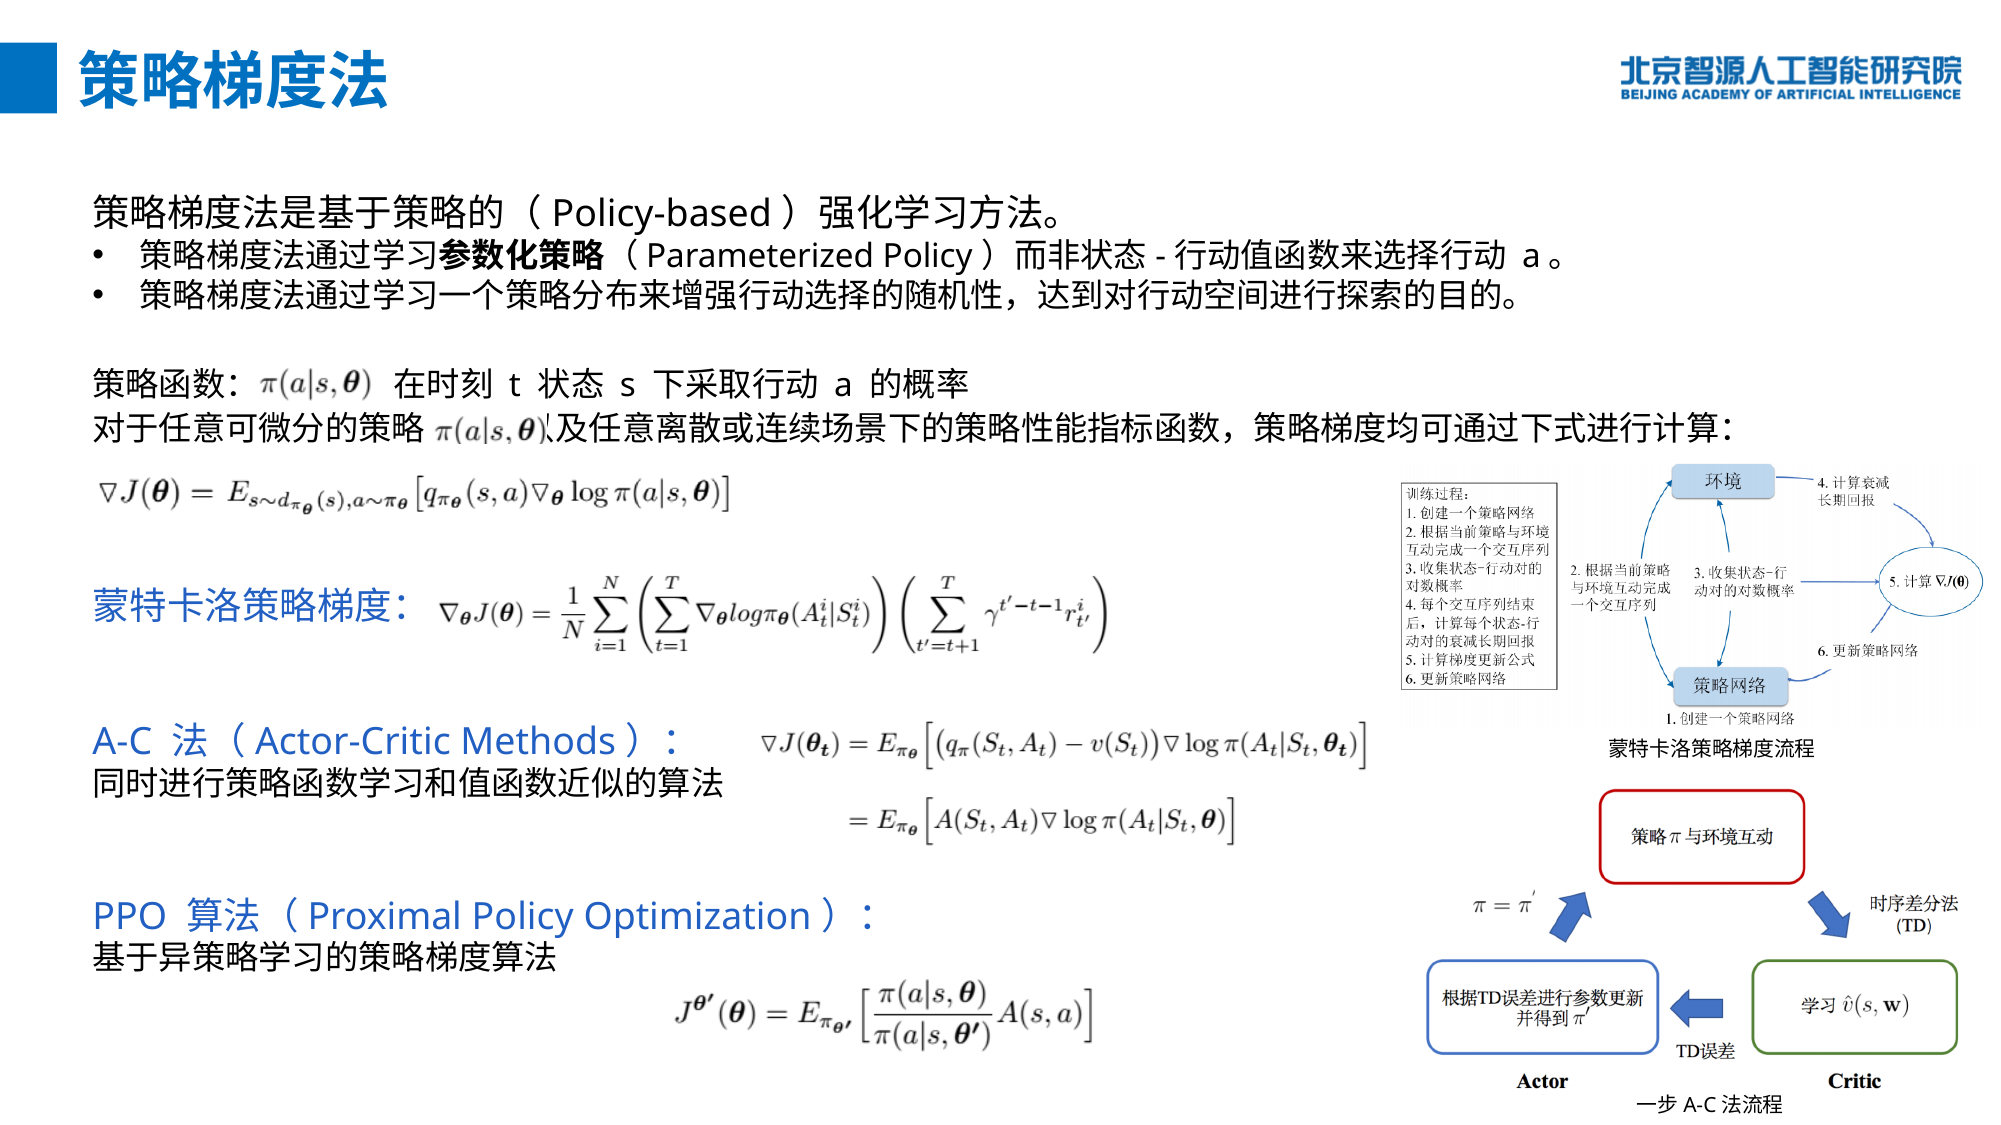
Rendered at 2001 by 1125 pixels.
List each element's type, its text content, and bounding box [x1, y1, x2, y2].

picture [258, 356, 372, 402]
picture [671, 966, 1100, 1053]
text_box 蒙特卡洛策略梯度流程 [1593, 729, 1883, 765]
picture [741, 710, 1376, 854]
picture [1613, 38, 1972, 117]
picture [433, 568, 1109, 658]
picture [1394, 765, 1977, 1095]
text_box 策略梯度法是基于策略的（Policy-based）强化学习方法。 策略梯度法通过学习参数化策略（Parameterized Policy）而非状态-行动值函数来选择行动 a。 策略梯度法通过学习一个策略分布来增强行动选择的随机性，达到对行动空间进行探索的目的。 策略函数： 在时刻 t 状态 s 下采取行动 a 的概率 对于任意可微分的策略 以及任意离散或连续场景下的策略性能指标函数，策略梯度均可通过下式进行计算： 蒙特卡洛策略梯度： A-C 法（Actor-Critic Methods）： 同时进行策略函数学习和值函数近似的算法 PPO 算法（Proximal Policy Optimization）： 基于异策略学习的策略梯度算法 [77, 181, 1883, 984]
text_box 一步A-C法流程 [1622, 1095, 1812, 1125]
picture [72, 404, 742, 526]
list 策略梯度法 [77, 49, 1588, 107]
picture [1394, 452, 1987, 729]
